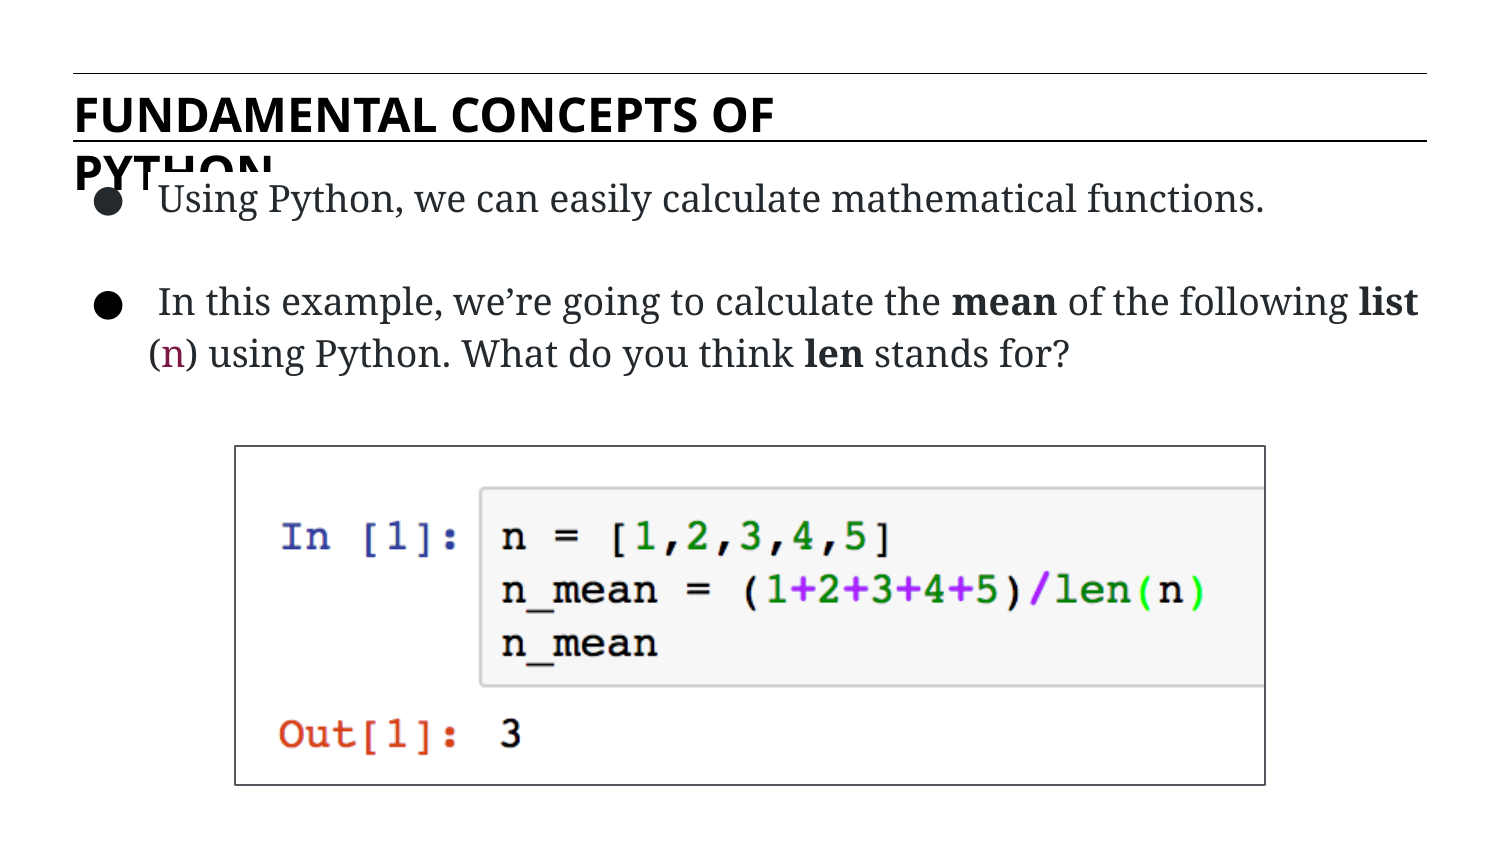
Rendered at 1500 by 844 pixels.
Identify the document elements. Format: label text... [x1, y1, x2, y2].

list Using Python, we can easily calculate mathematical functions. In this example, we’re going to calculate the mean of the following list (n) using Python. What do you think len stands for? [73, 167, 1427, 609]
picture [235, 446, 1265, 785]
text_box FUNDAMENTAL CONCEPTS OF PYTHON [73, 85, 964, 135]
